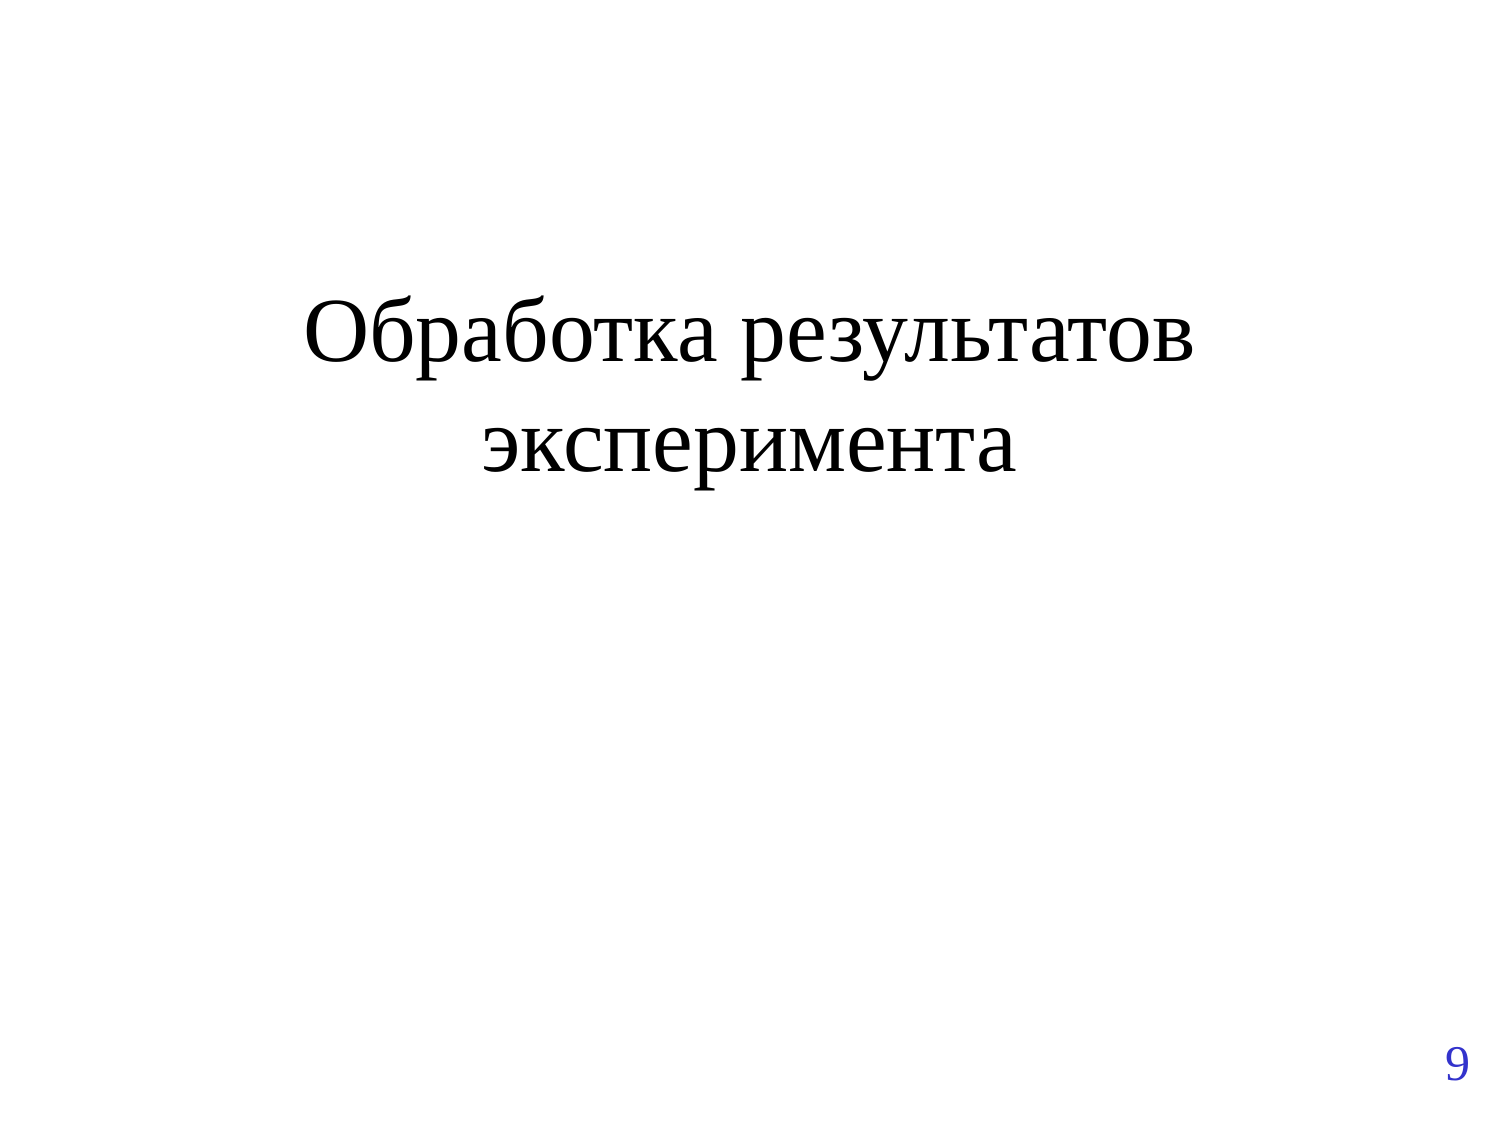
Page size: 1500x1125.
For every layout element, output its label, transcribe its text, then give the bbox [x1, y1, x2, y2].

list Обработка результатов эксперимента [75, 262, 1425, 563]
